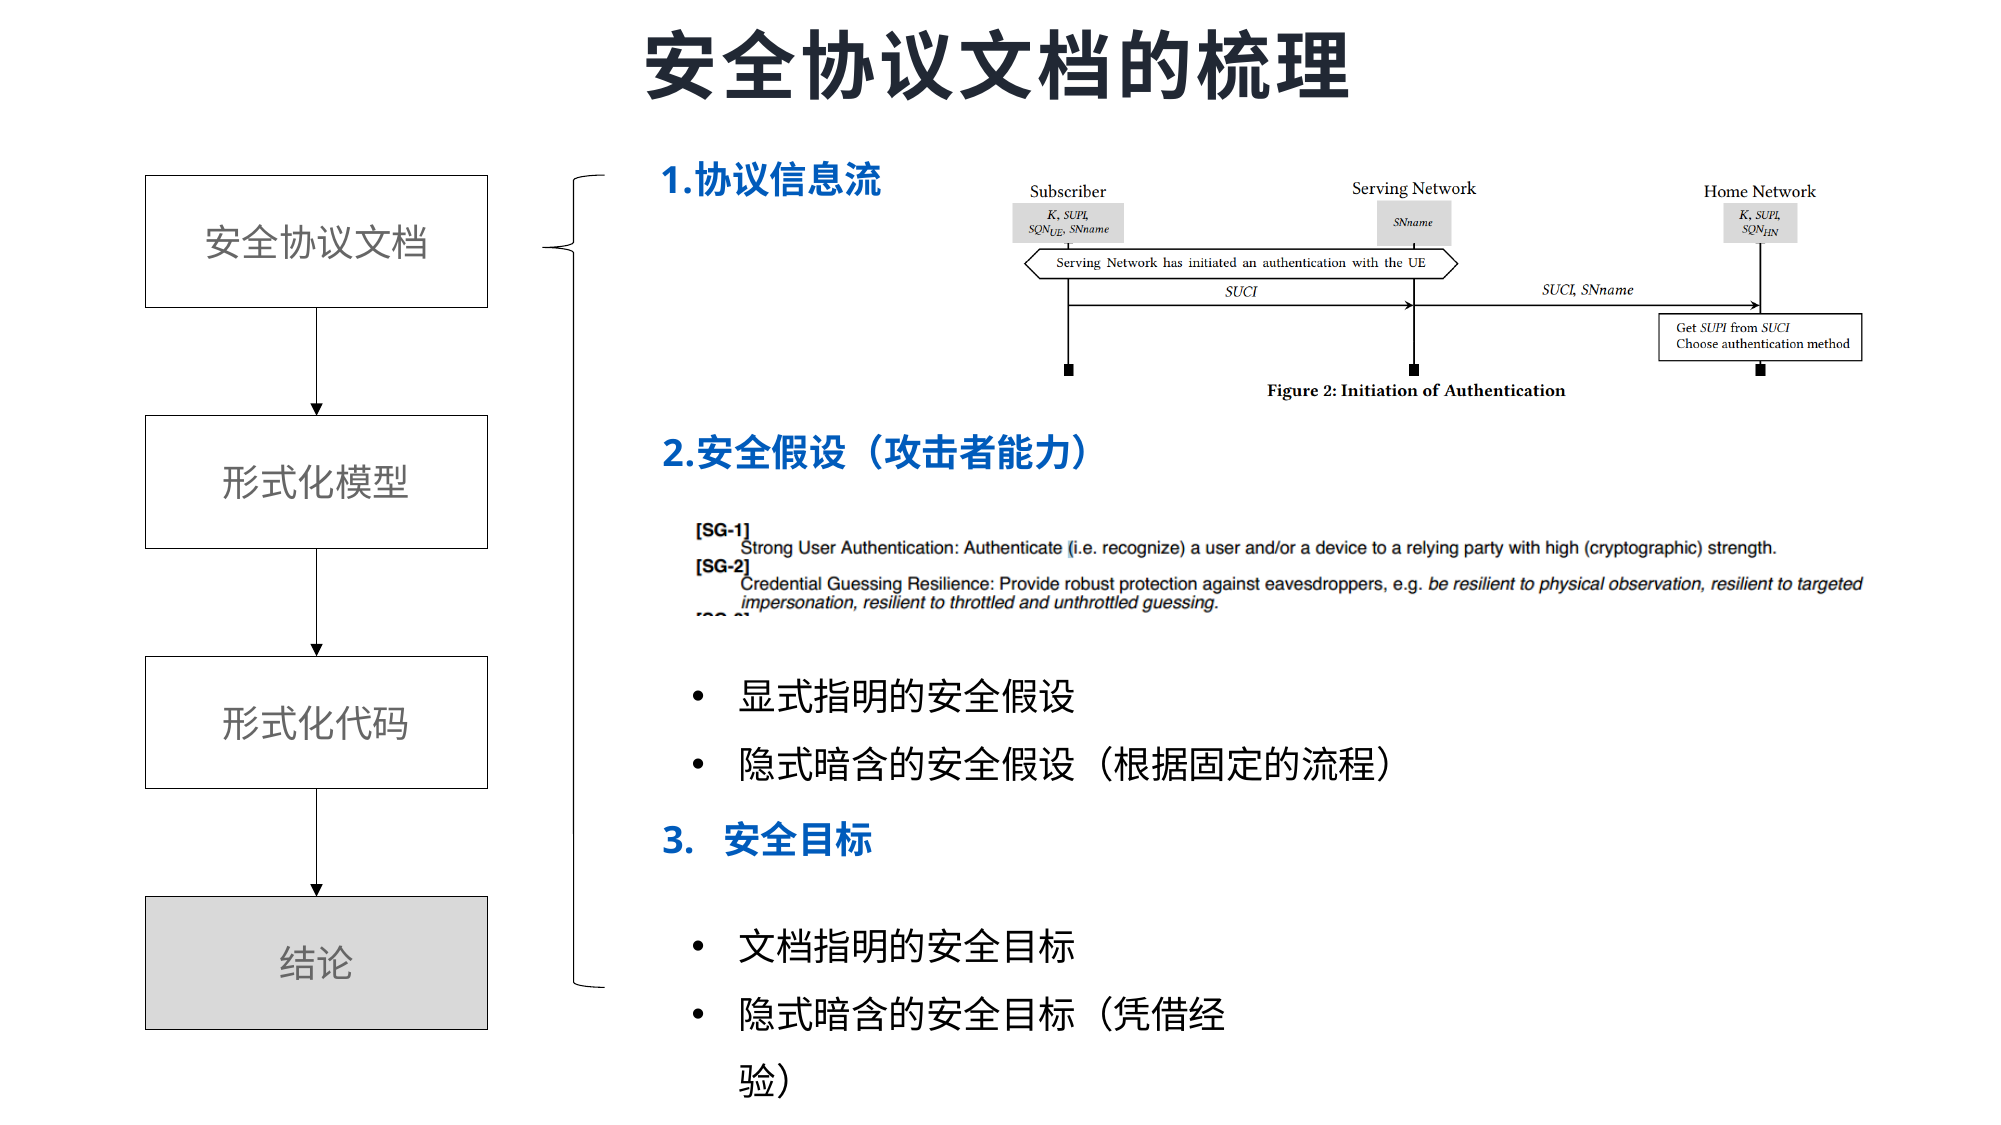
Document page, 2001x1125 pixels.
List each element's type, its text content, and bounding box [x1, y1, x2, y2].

text_box 安全假设（攻击者能力） [647, 398, 1279, 482]
title 安全协议文档的梳理 [40, 14, 1953, 113]
text_box 显式指明的安全假设 隐式暗含的安全假设（根据固定的流程） [676, 643, 1524, 794]
text_box 文档指明的安全目标 隐式暗含的安全目标（凭借经验） [676, 893, 1308, 1111]
text_box 结论 [145, 896, 488, 1030]
text_box 协议信息流 [645, 126, 1276, 312]
text_box 3. 安全目标 [647, 786, 1279, 869]
text_box 形式化代码 [145, 656, 488, 789]
text_box 安全协议文档 [145, 175, 488, 308]
text_box [542, 174, 605, 988]
picture [999, 175, 1886, 405]
text_box 形式化模型 [145, 415, 488, 549]
picture [687, 510, 1872, 616]
